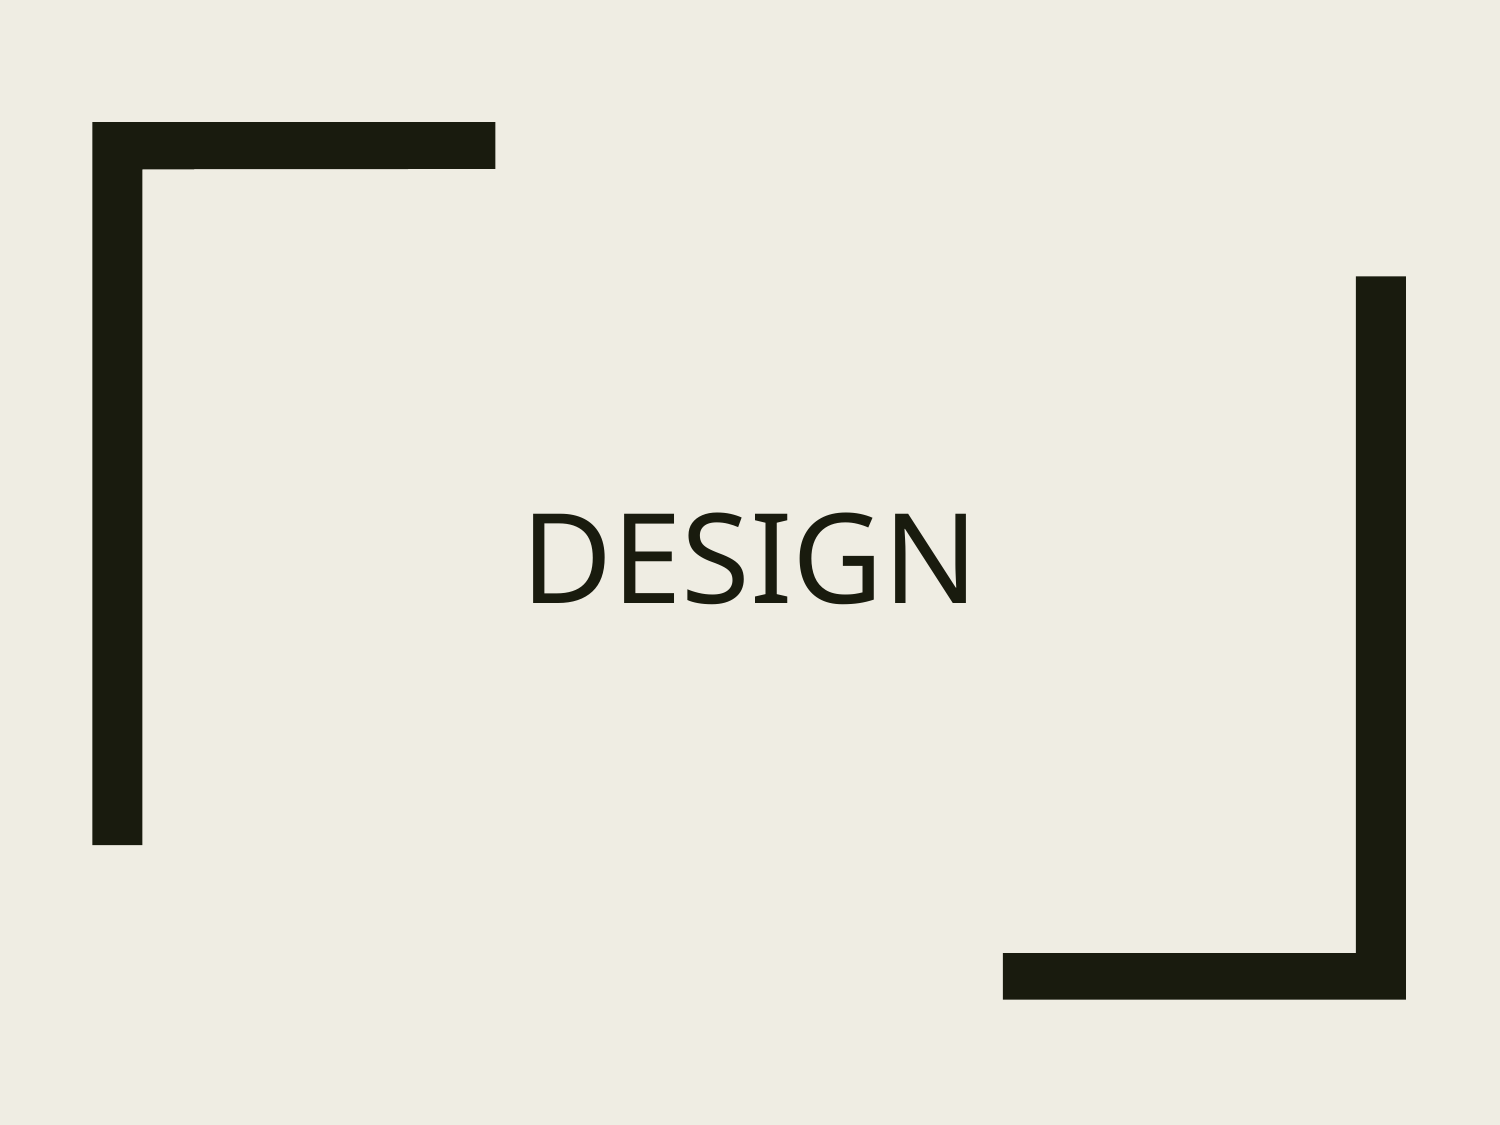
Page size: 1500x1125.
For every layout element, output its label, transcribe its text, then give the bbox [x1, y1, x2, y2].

title Design [235, 293, 1265, 638]
